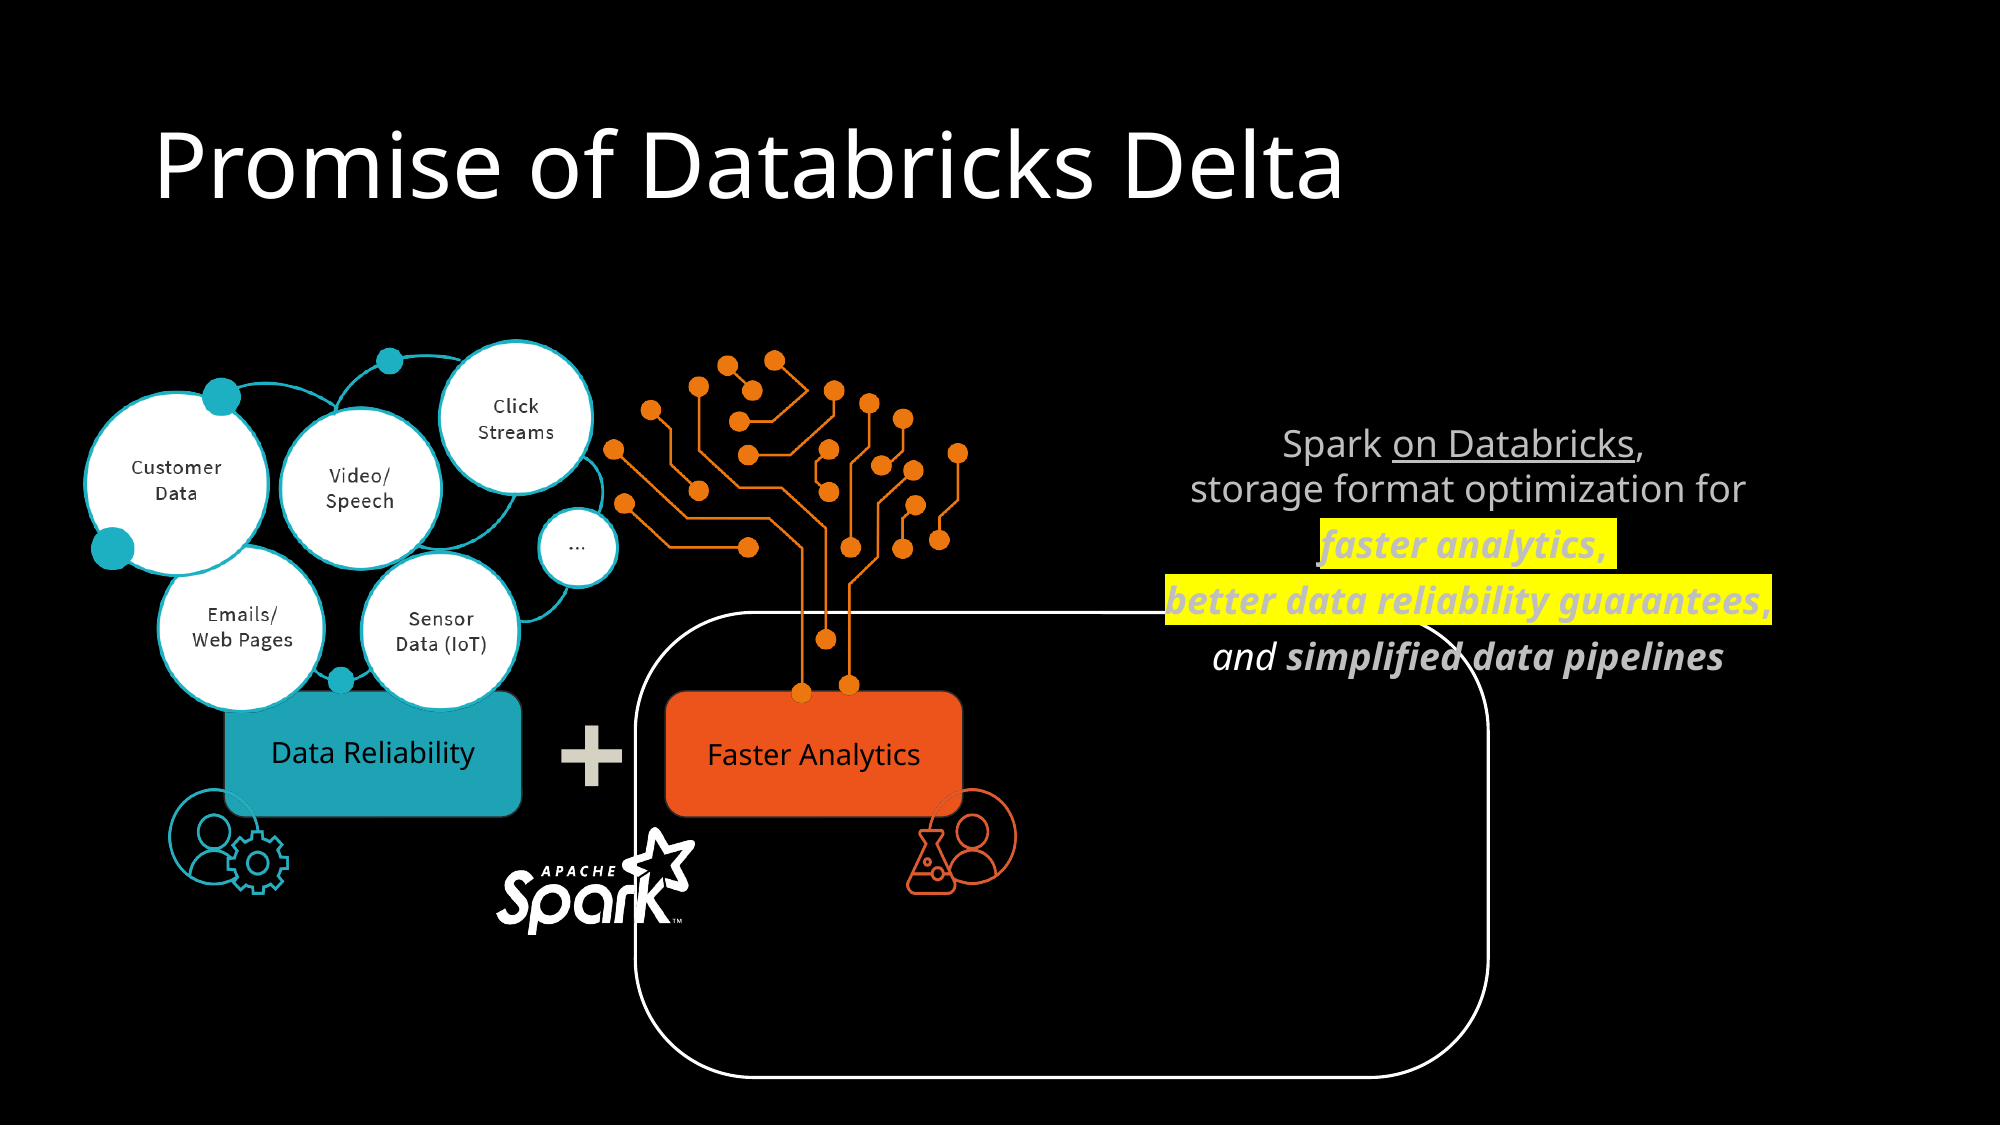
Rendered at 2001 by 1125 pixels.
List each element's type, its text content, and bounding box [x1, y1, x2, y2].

title Promise of Databricks Delta [137, 59, 1863, 278]
picture [168, 788, 289, 895]
picture [906, 788, 1017, 895]
picture [83, 339, 968, 714]
text_box Data Reliability [224, 714, 522, 842]
text_box Faster Analytics [665, 703, 963, 846]
text_box + [541, 703, 643, 827]
text_box [635, 686, 1489, 1078]
picture [496, 827, 695, 935]
text_box Spark on Databricks, storage format optimization for faster analytics, better data reliability guarantees, and simplified data pipelines [968, 412, 2000, 686]
